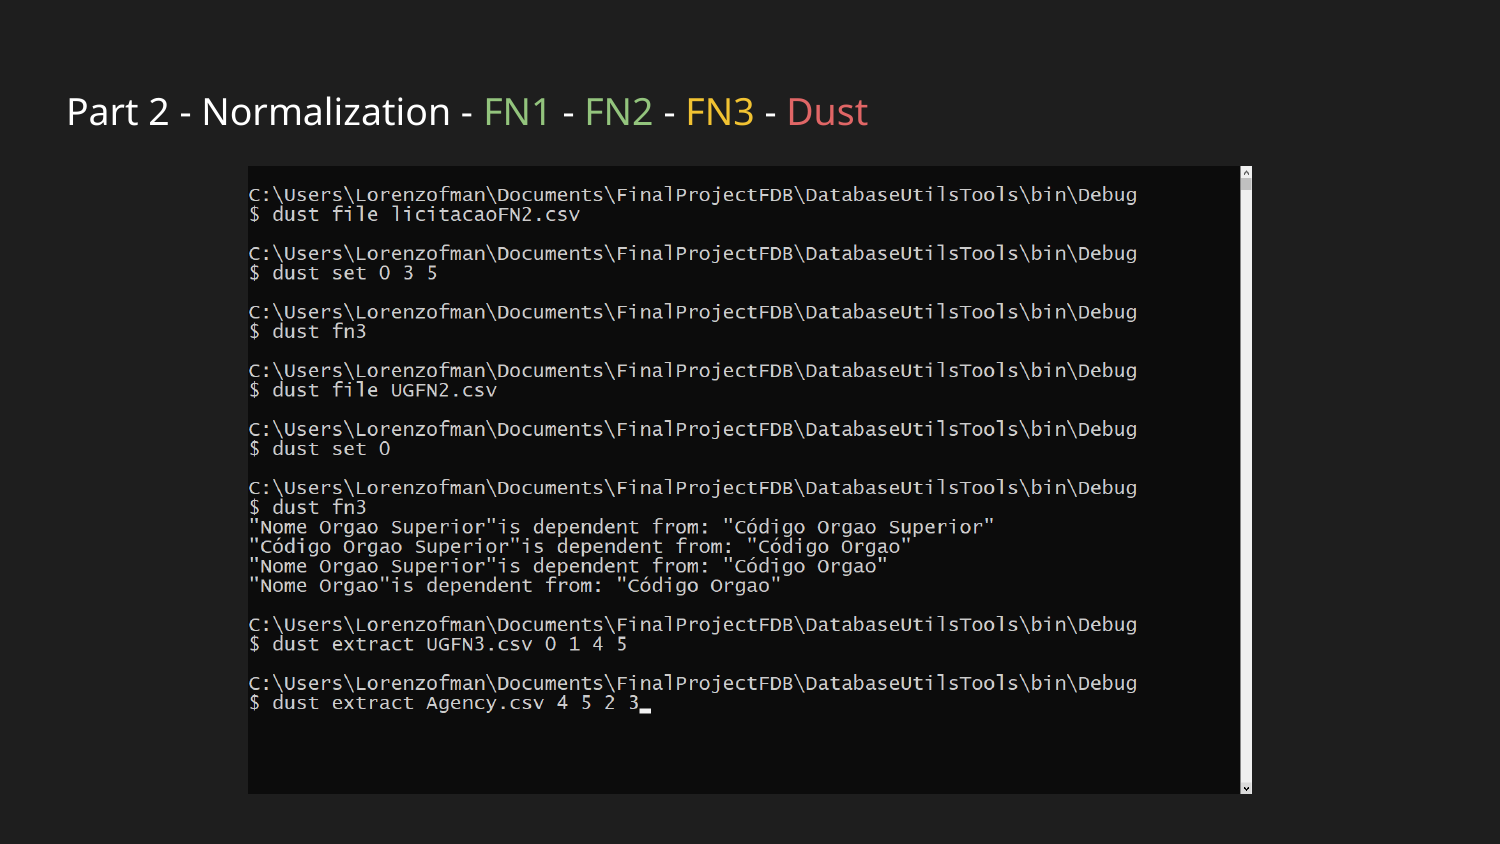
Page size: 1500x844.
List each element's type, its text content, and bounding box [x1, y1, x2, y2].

picture [248, 166, 1252, 794]
title Part 2 - Normalization - FN1 - FN2 - FN3 - Dust [51, 72, 1449, 167]
